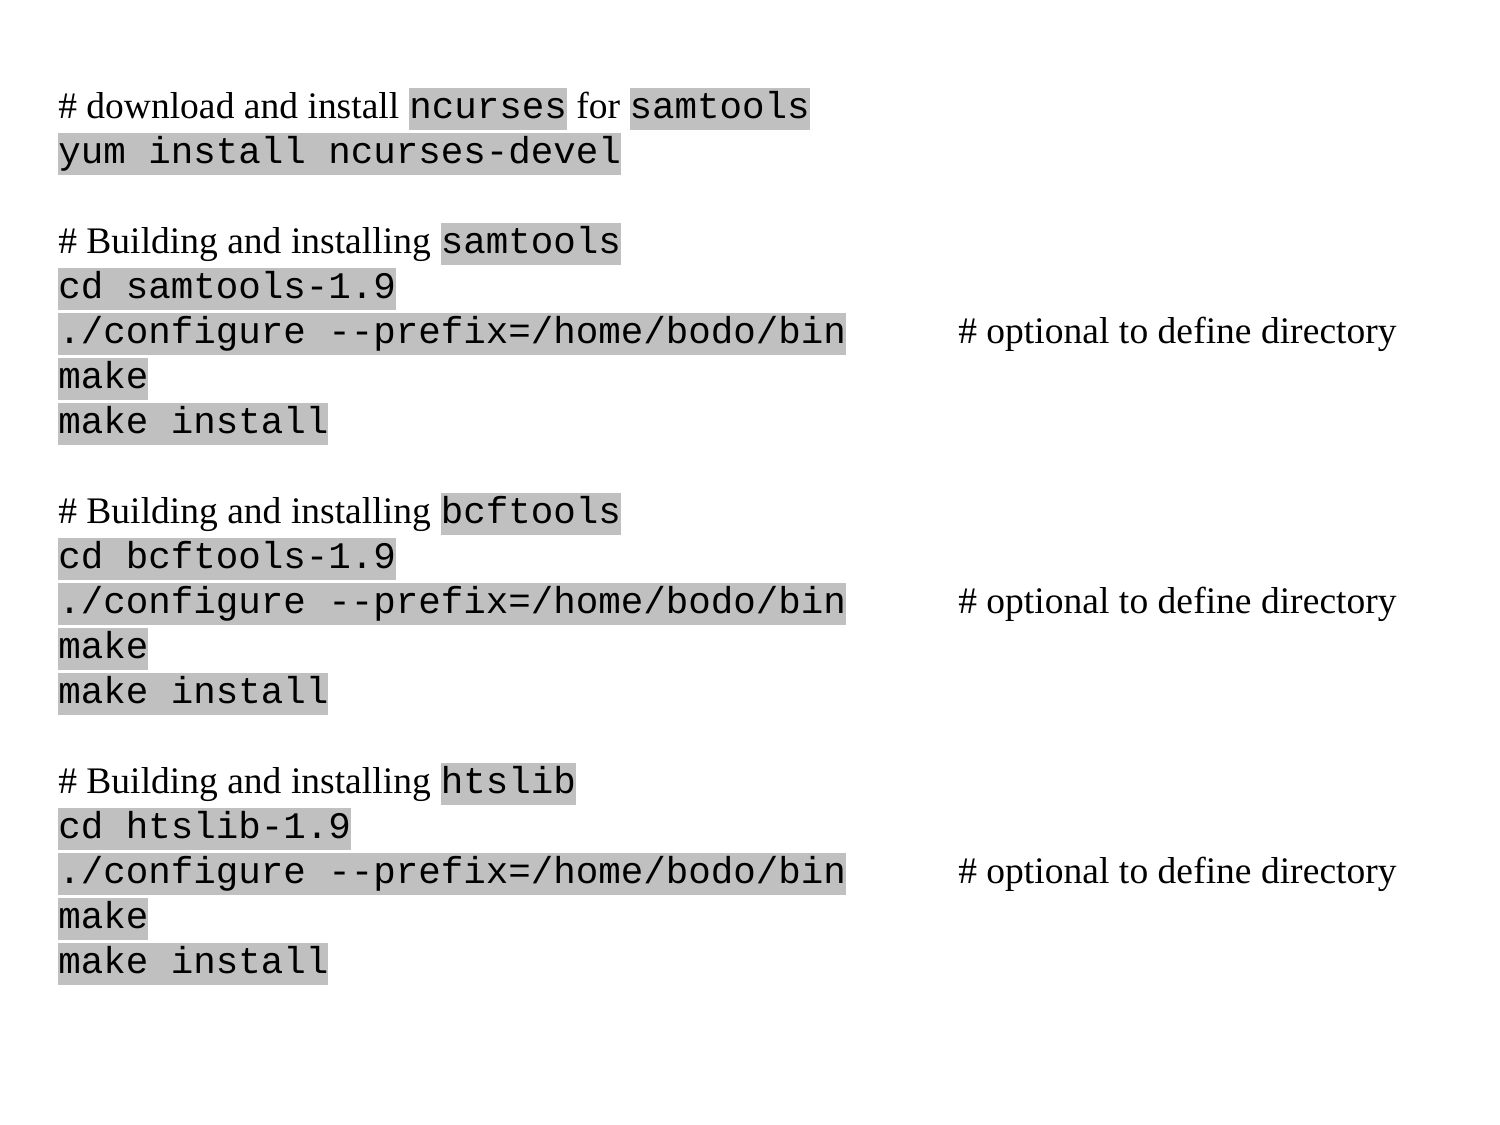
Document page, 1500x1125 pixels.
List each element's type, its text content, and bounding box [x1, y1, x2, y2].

text_box # download and install ncurses for samtools yum install ncurses-devel # Building and installing samtools cd samtools-1.9 ./configure --prefix=/home/bodo/bin # optional to define directory make make install # Building and installing bcftools cd bcftools-1.9 ./configure --prefix=/home/bodo/bin # optional to define directory make make install # Building and installing htslib cd htslib-1.9 ./configure --prefix=/home/bodo/bin # optional to define directory make make install [43, 73, 1477, 1079]
